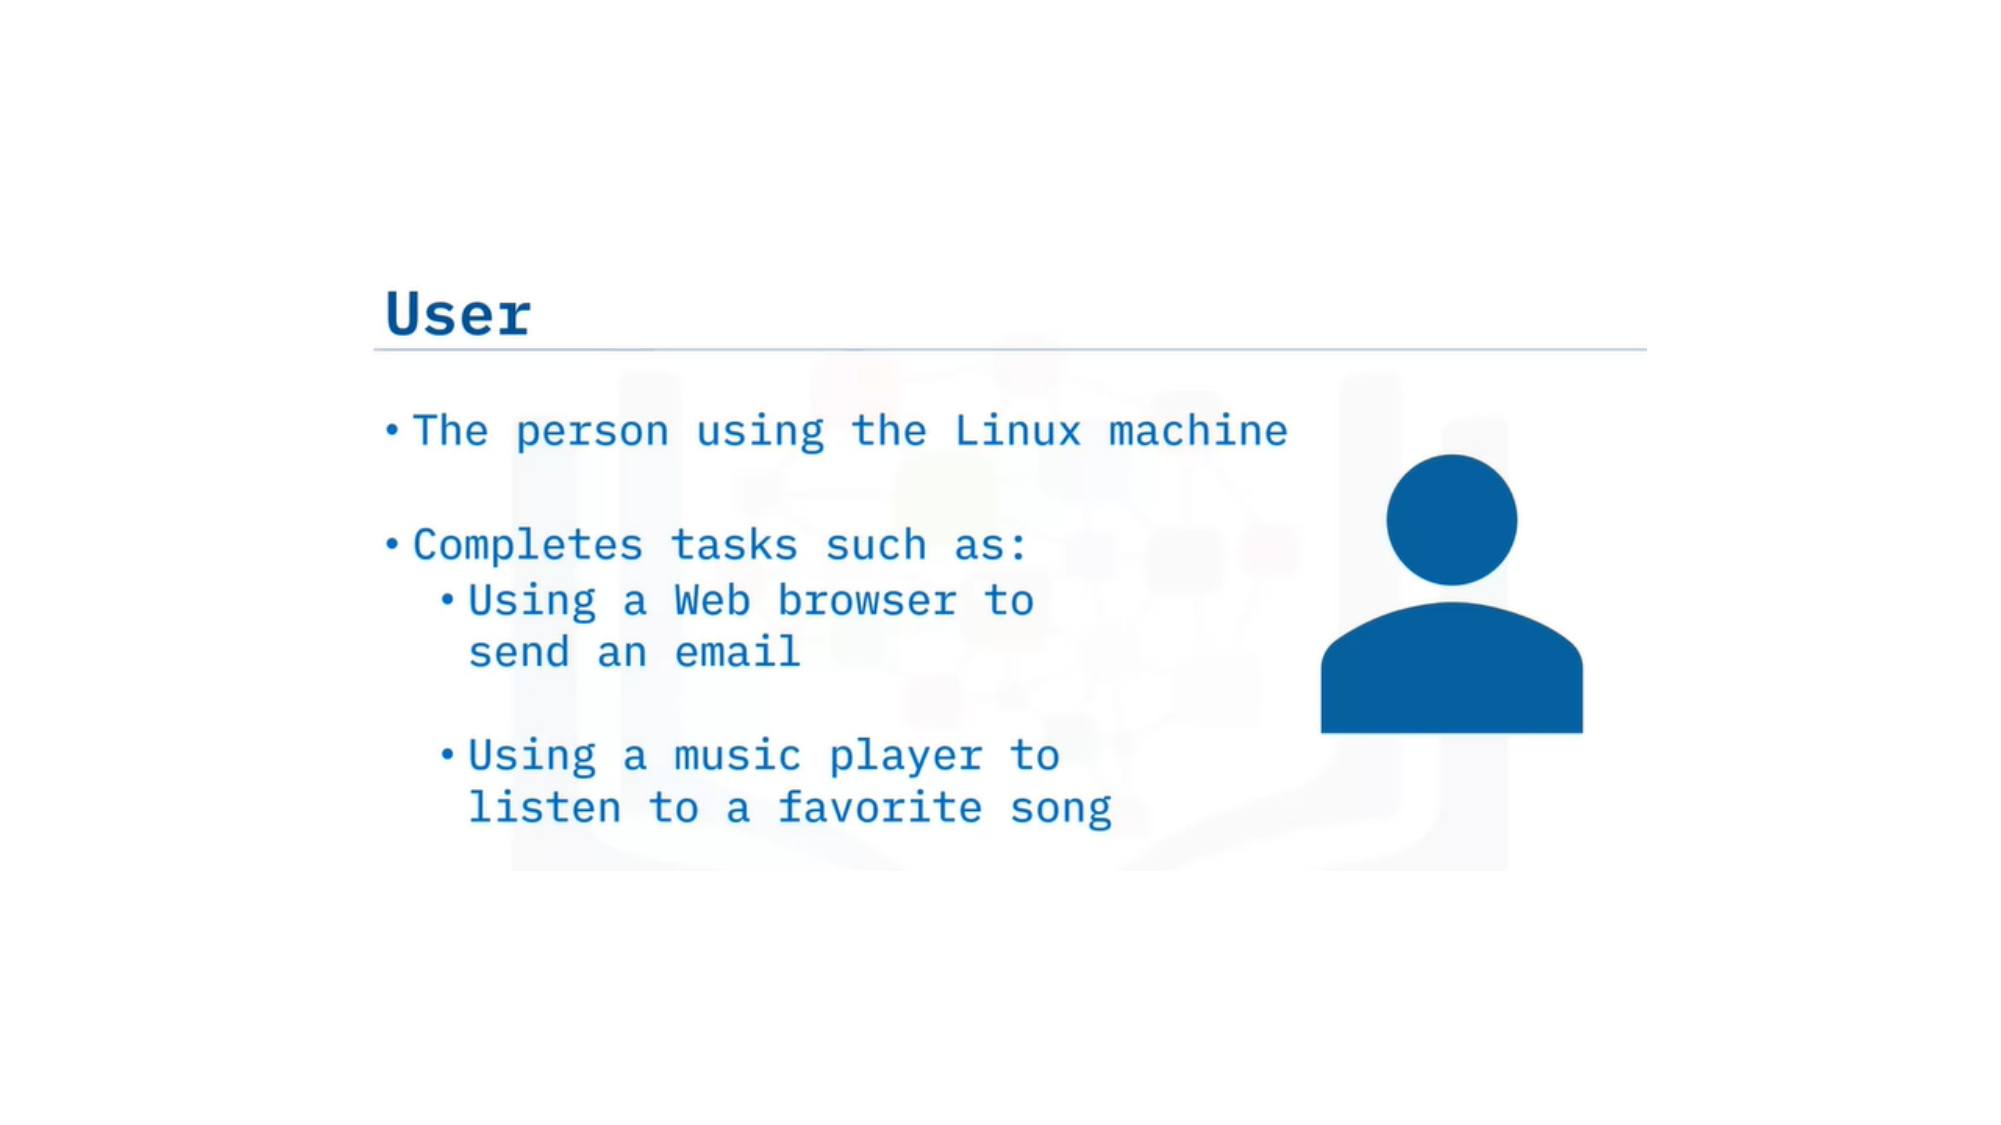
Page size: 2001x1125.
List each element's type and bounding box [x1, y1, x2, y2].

picture [353, 253, 1647, 872]
